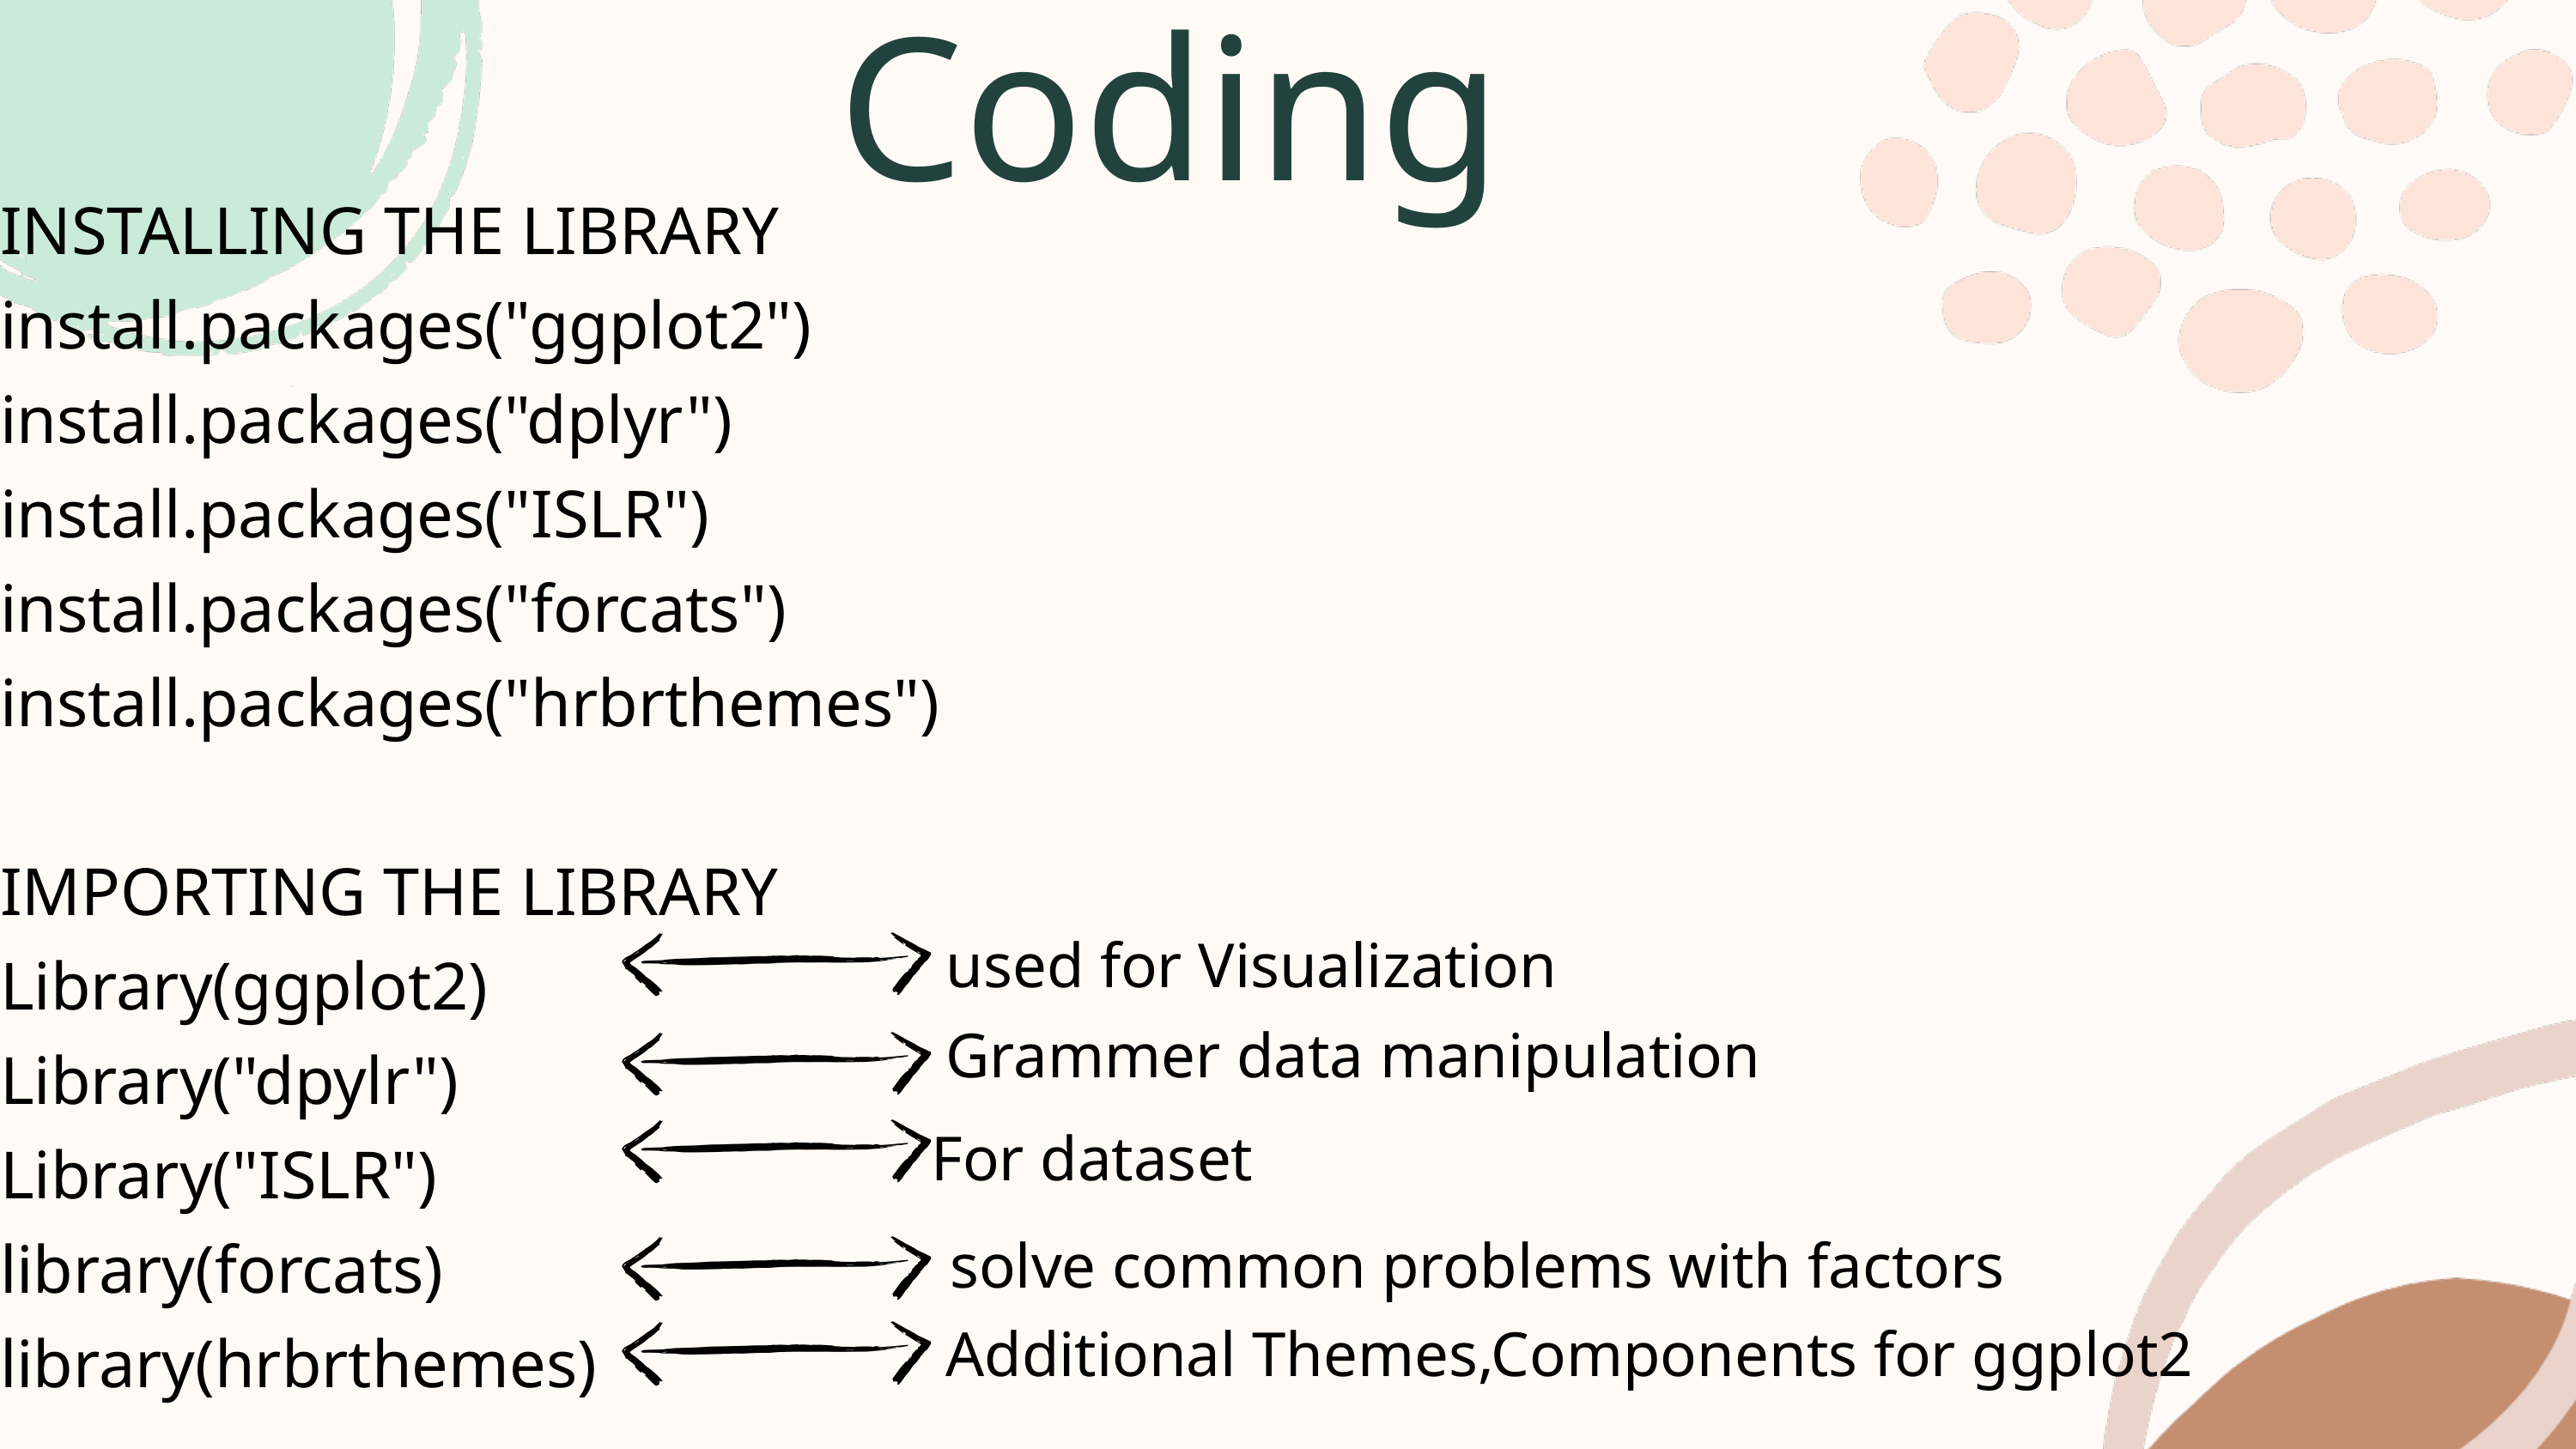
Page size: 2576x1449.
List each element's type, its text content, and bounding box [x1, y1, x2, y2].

text_box [621, 1236, 932, 1301]
text_box [2102, 1014, 2576, 1215]
text_box Grammer data manipulation [945, 1004, 1820, 1090]
text_box Additional Themes,Components for ggplot2 [945, 1303, 2432, 1449]
text_box [1859, 0, 2576, 404]
text_box used for Visualization [945, 914, 1820, 1000]
text_box [621, 932, 932, 997]
text_box [621, 1032, 932, 1096]
text_box Coding [838, 53, 1681, 173]
text_box [621, 1321, 932, 1386]
text_box [621, 1119, 931, 1184]
text_box For dataset [931, 1107, 1756, 1193]
text_box INSTALLING THE LIBRARY install.packages("ggplot2") install.packages("dplyr") install.packages("ISLR") install.packages("forcats") install.packages("hrbrthemes") IMPORTING THE LIBRARY Library(ggplot2) Library("dpylr") Library("ISLR") library(forcats) library(hrbrthemes) [0, 173, 1784, 1401]
text_box [2102, 1300, 2576, 1449]
text_box [0, 0, 484, 173]
text_box solve common problems with factors [918, 1215, 2576, 1300]
